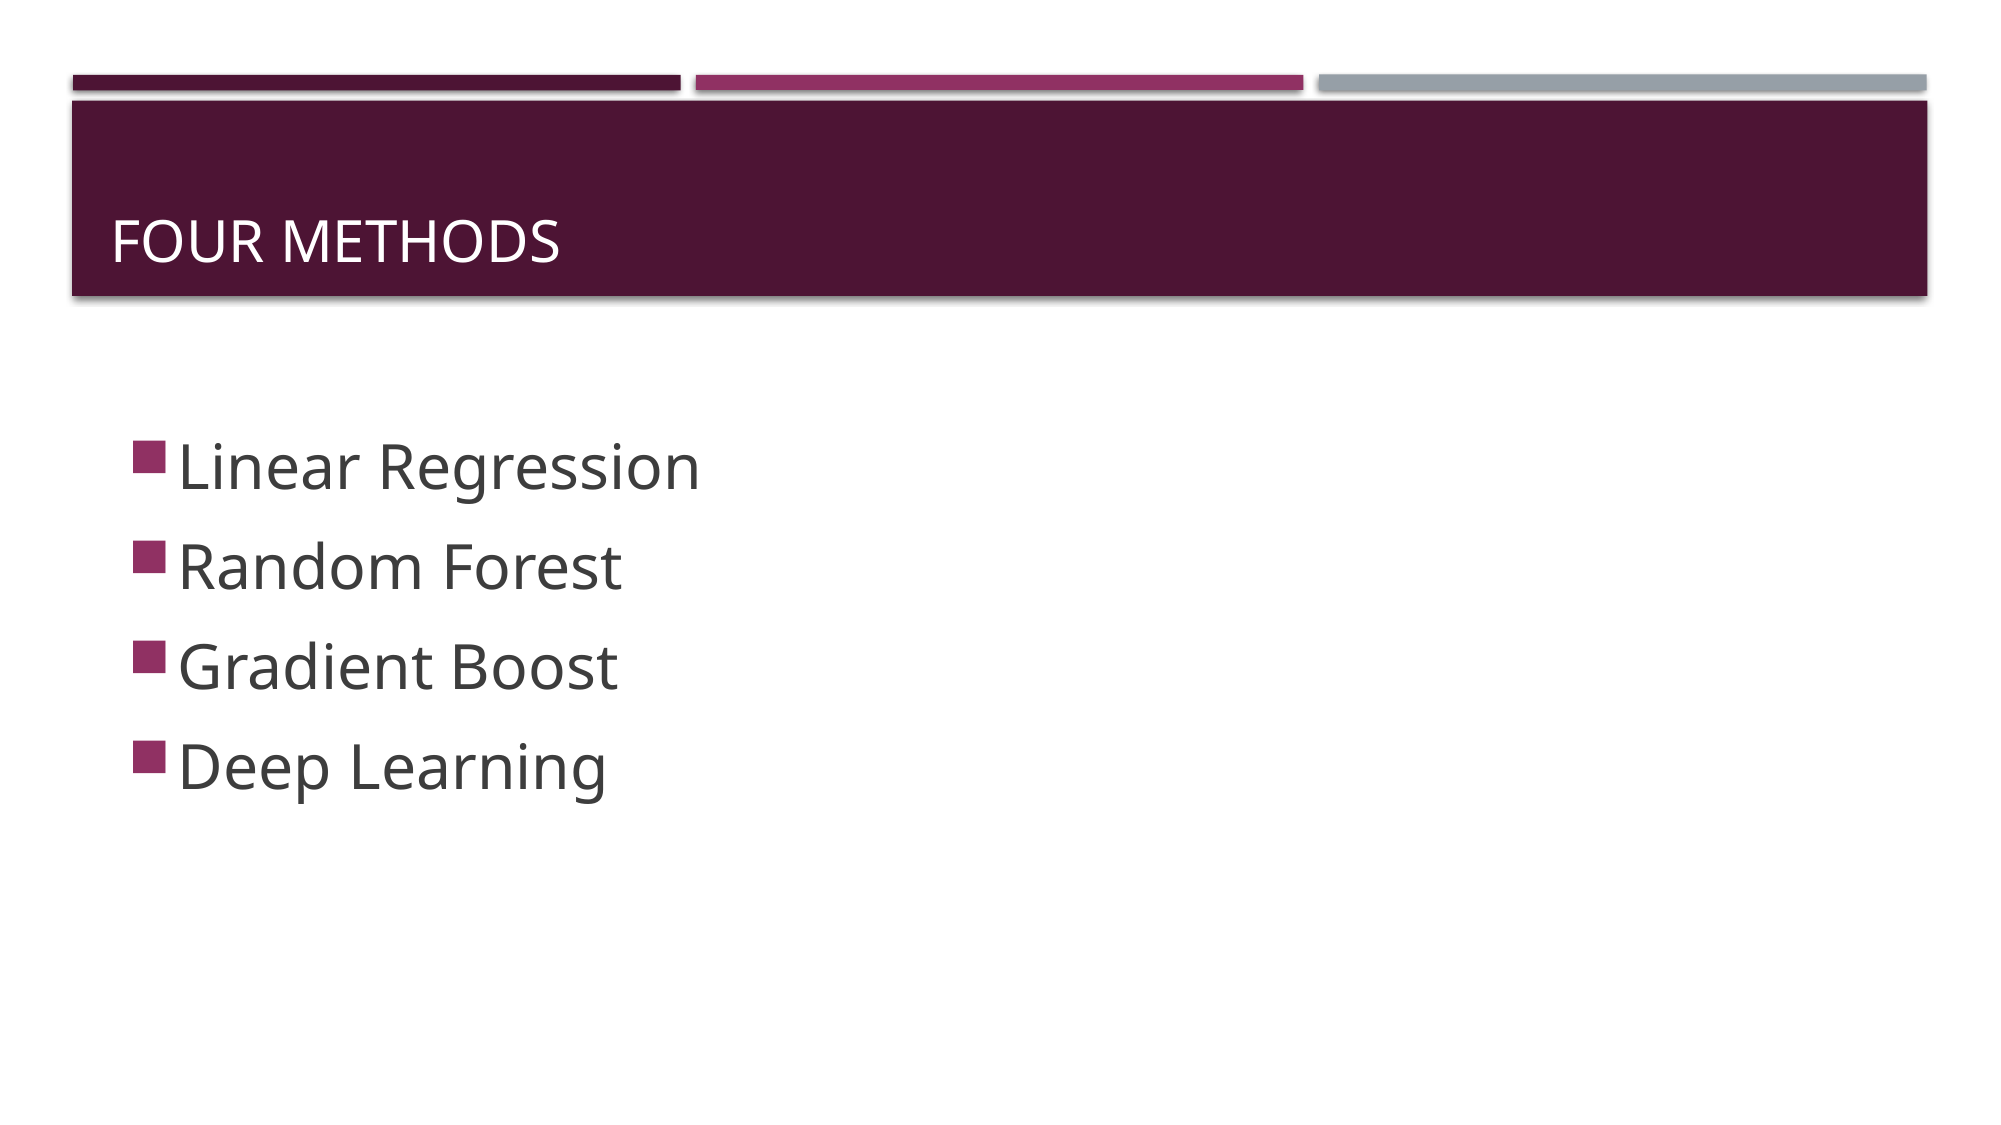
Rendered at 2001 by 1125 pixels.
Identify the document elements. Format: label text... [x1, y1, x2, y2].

list Linear Regression Random Forest Gradient Boost Deep Learning [112, 419, 1050, 943]
title Four methods [95, 115, 1905, 282]
